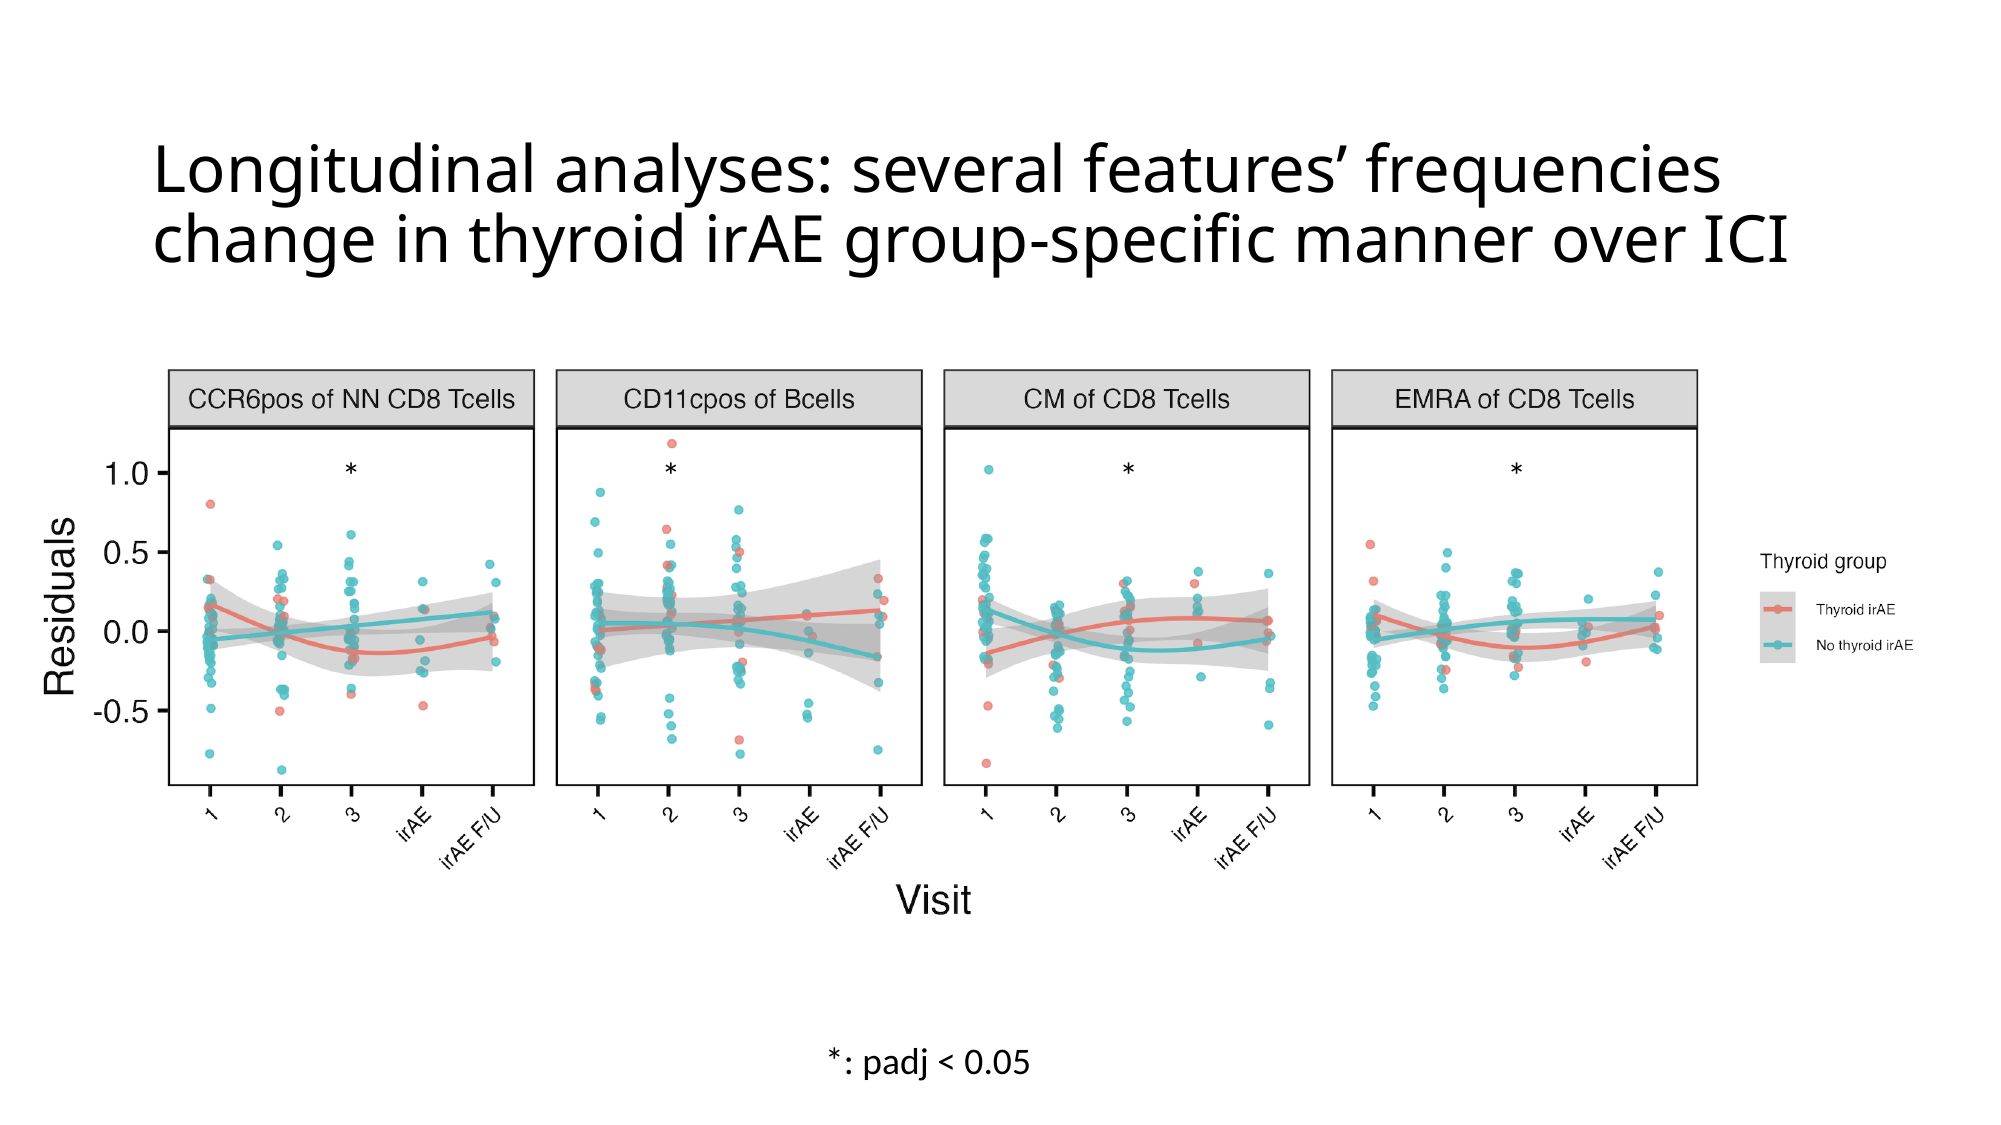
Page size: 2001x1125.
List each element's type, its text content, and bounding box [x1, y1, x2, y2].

text_box *: padj < 0.05 [810, 1029, 1047, 1090]
picture [30, 354, 1930, 930]
title Longitudinal analyses: several features’ frequencies change in thyroid irAE group-specific manner over ICI [137, 97, 1843, 315]
